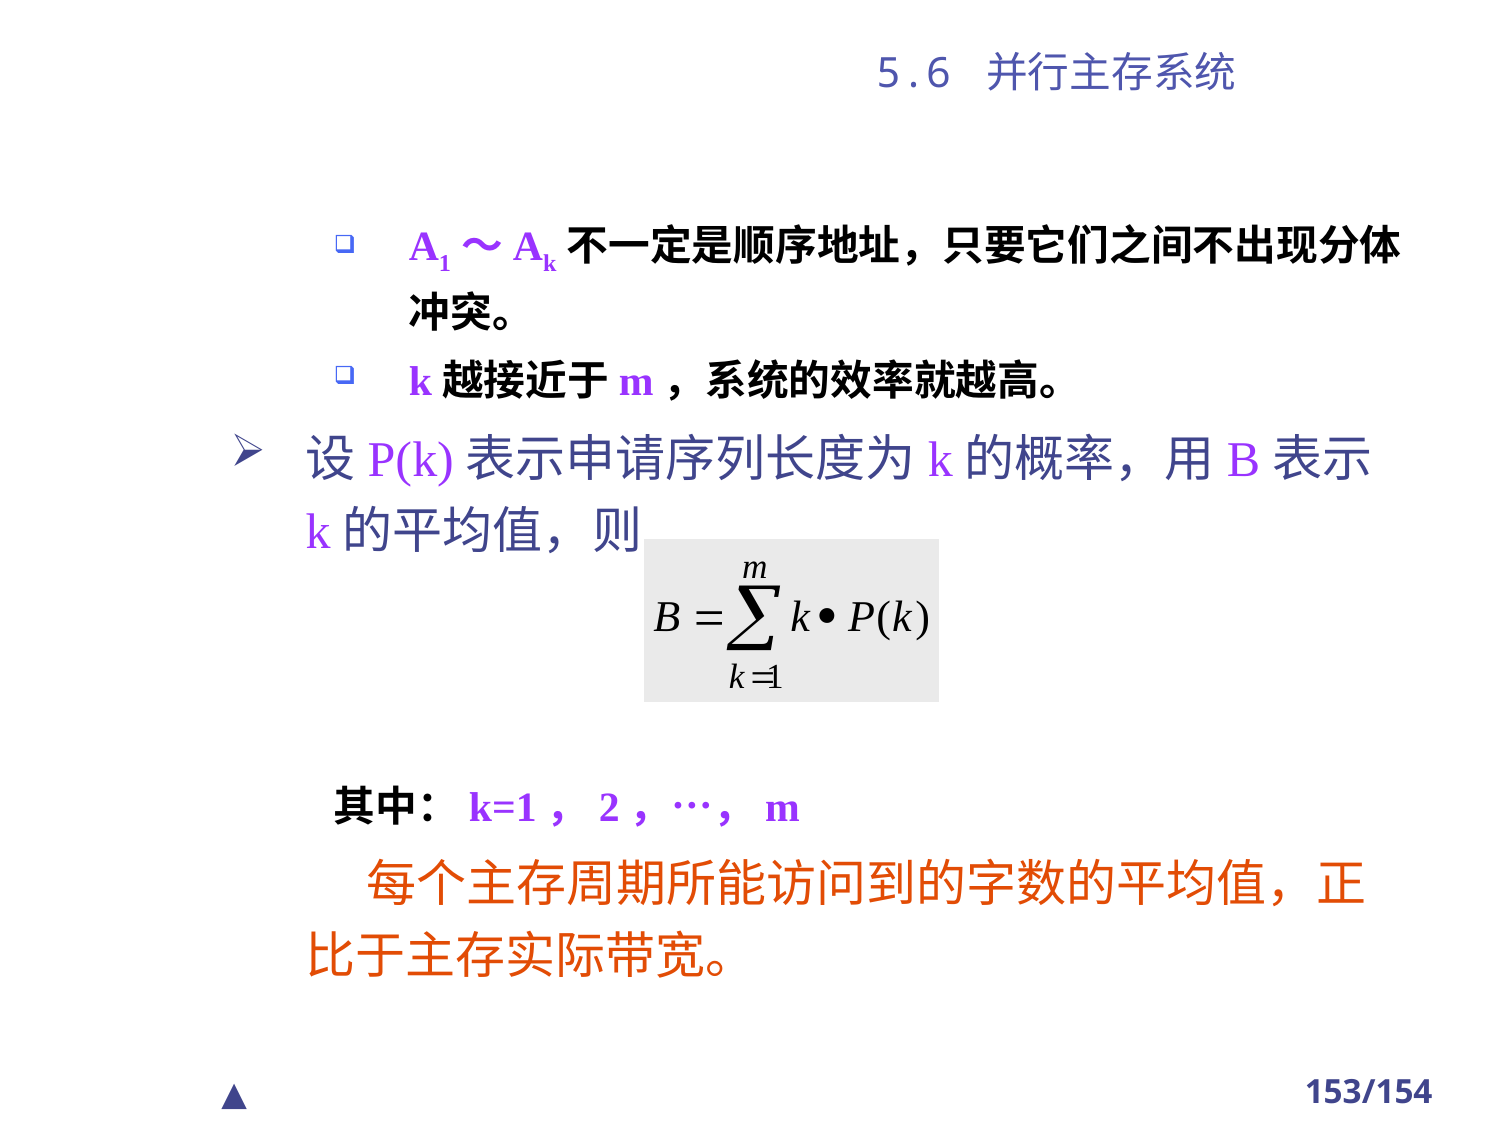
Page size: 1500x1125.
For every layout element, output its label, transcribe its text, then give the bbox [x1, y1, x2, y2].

title 5.6 并行主存系统 [637, 40, 1475, 104]
list A1～Ak不一定是顺序地址，只要它们之间不出现分体冲突。 k越接近于m，系统的效率就越高。 设P(k)表示申请序列长度为k的概率，用B表示k的平均值，则 其中：k=1，2，…，m 每个主存周期所能访问到的字数的平均值，正比于主存实际带宽。 [112, 525, 1424, 1013]
list A1～Ak不一定是顺序地址，只要它们之间不出现分体冲突。 k越接近于m，系统的效率就越高。 设P(k)表示申请序列长度为k的概率，用B表示k的平均值，则 其中：k=1，2，…，m 每个主存周期所能访问到的字数的平均值，正比于主存实际带宽。 [112, 200, 1424, 524]
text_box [643, 538, 940, 702]
